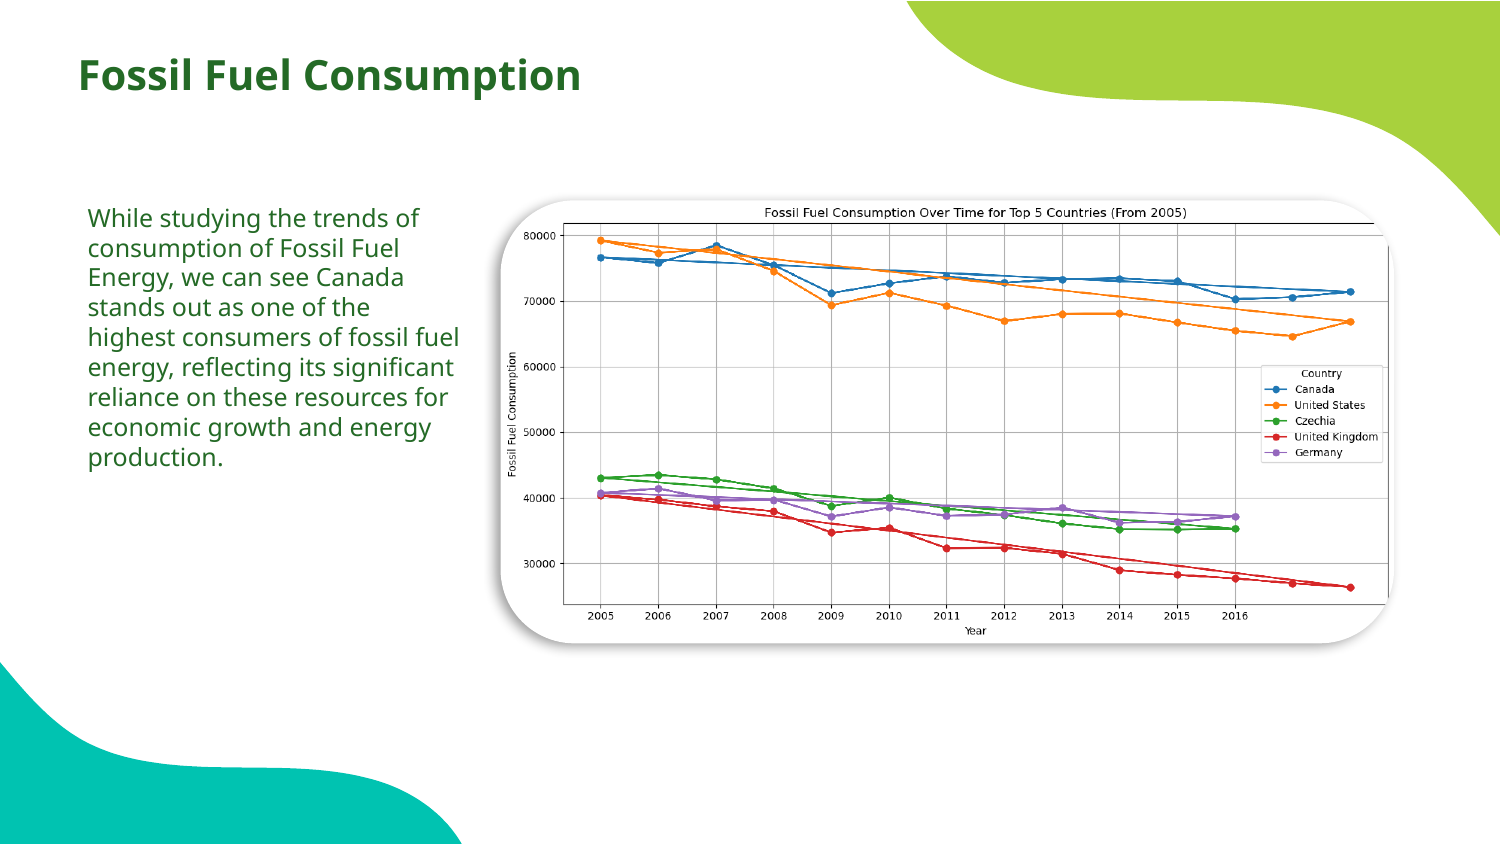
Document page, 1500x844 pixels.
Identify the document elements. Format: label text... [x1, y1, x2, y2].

title Fossil Fuel Consumption [62, 32, 712, 115]
picture [500, 200, 1395, 644]
text_box While studying the trends of consumption of Fossil Fuel Energy, we can see Canada stands out as one of the highest consumers of fossil fuel energy, reflecting its significant reliance on these resources for economic growth and energy production. [72, 194, 480, 479]
